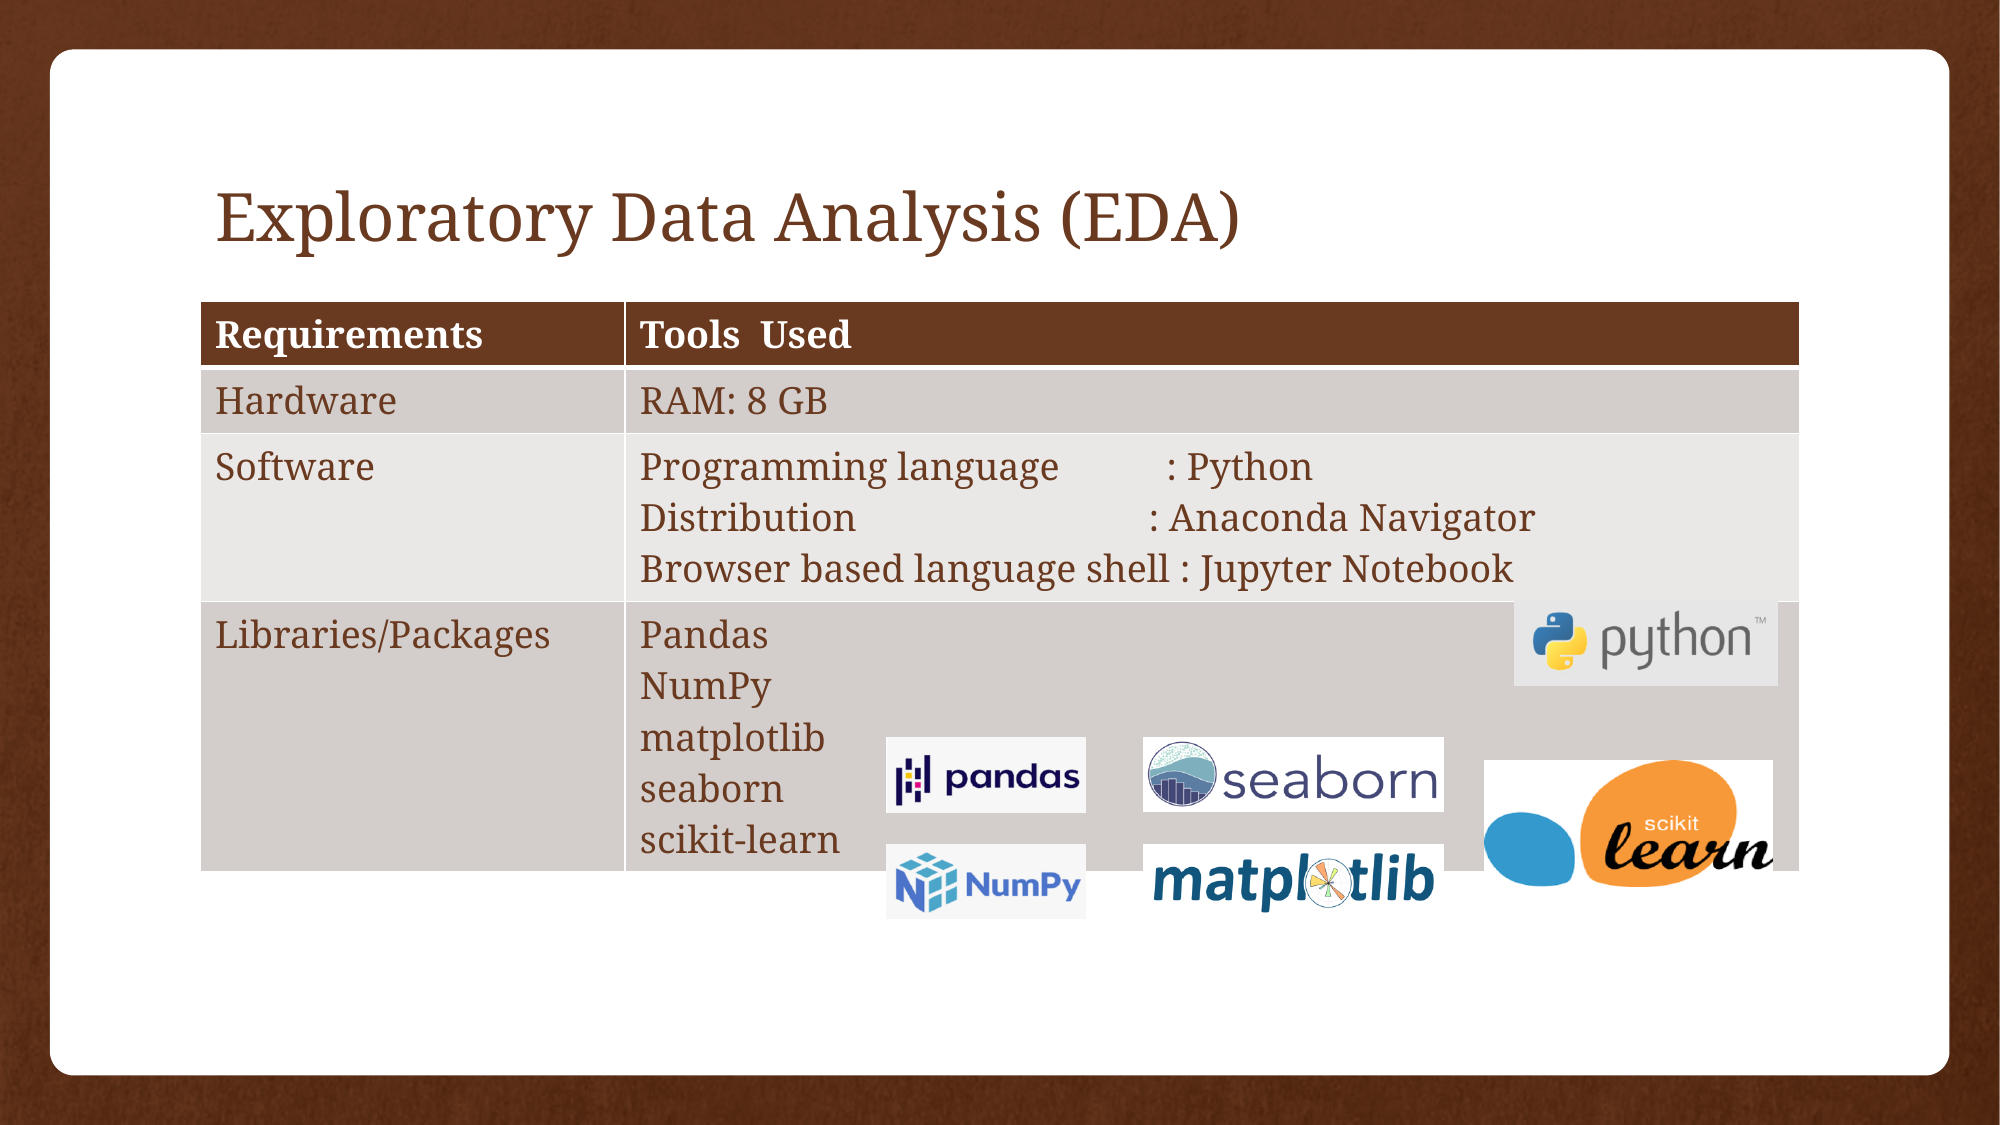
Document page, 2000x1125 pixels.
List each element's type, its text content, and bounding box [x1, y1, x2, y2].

picture [1514, 599, 1778, 686]
table_cell Hardware [201, 370, 624, 433]
picture [1143, 737, 1444, 812]
table_cell Pandas NumPy matplotlib seaborn scikit-learn [626, 602, 1799, 871]
table_header Tools Used [626, 302, 1799, 365]
picture [1143, 844, 1444, 919]
table_header Requirements [201, 302, 624, 365]
table_cell Software [201, 434, 624, 601]
picture [1484, 760, 1773, 887]
table_cell RAM: 8 GB [626, 370, 1799, 433]
table_cell Programming language : Python Distribution : Anaconda Navigator Browser based language shell : Jupyter Notebook [626, 434, 1799, 601]
table_cell Libraries/Packages [201, 602, 624, 871]
title Exploratory Data Analysis (EDA) [199, 70, 1800, 263]
picture [886, 844, 1086, 919]
picture [886, 737, 1086, 813]
